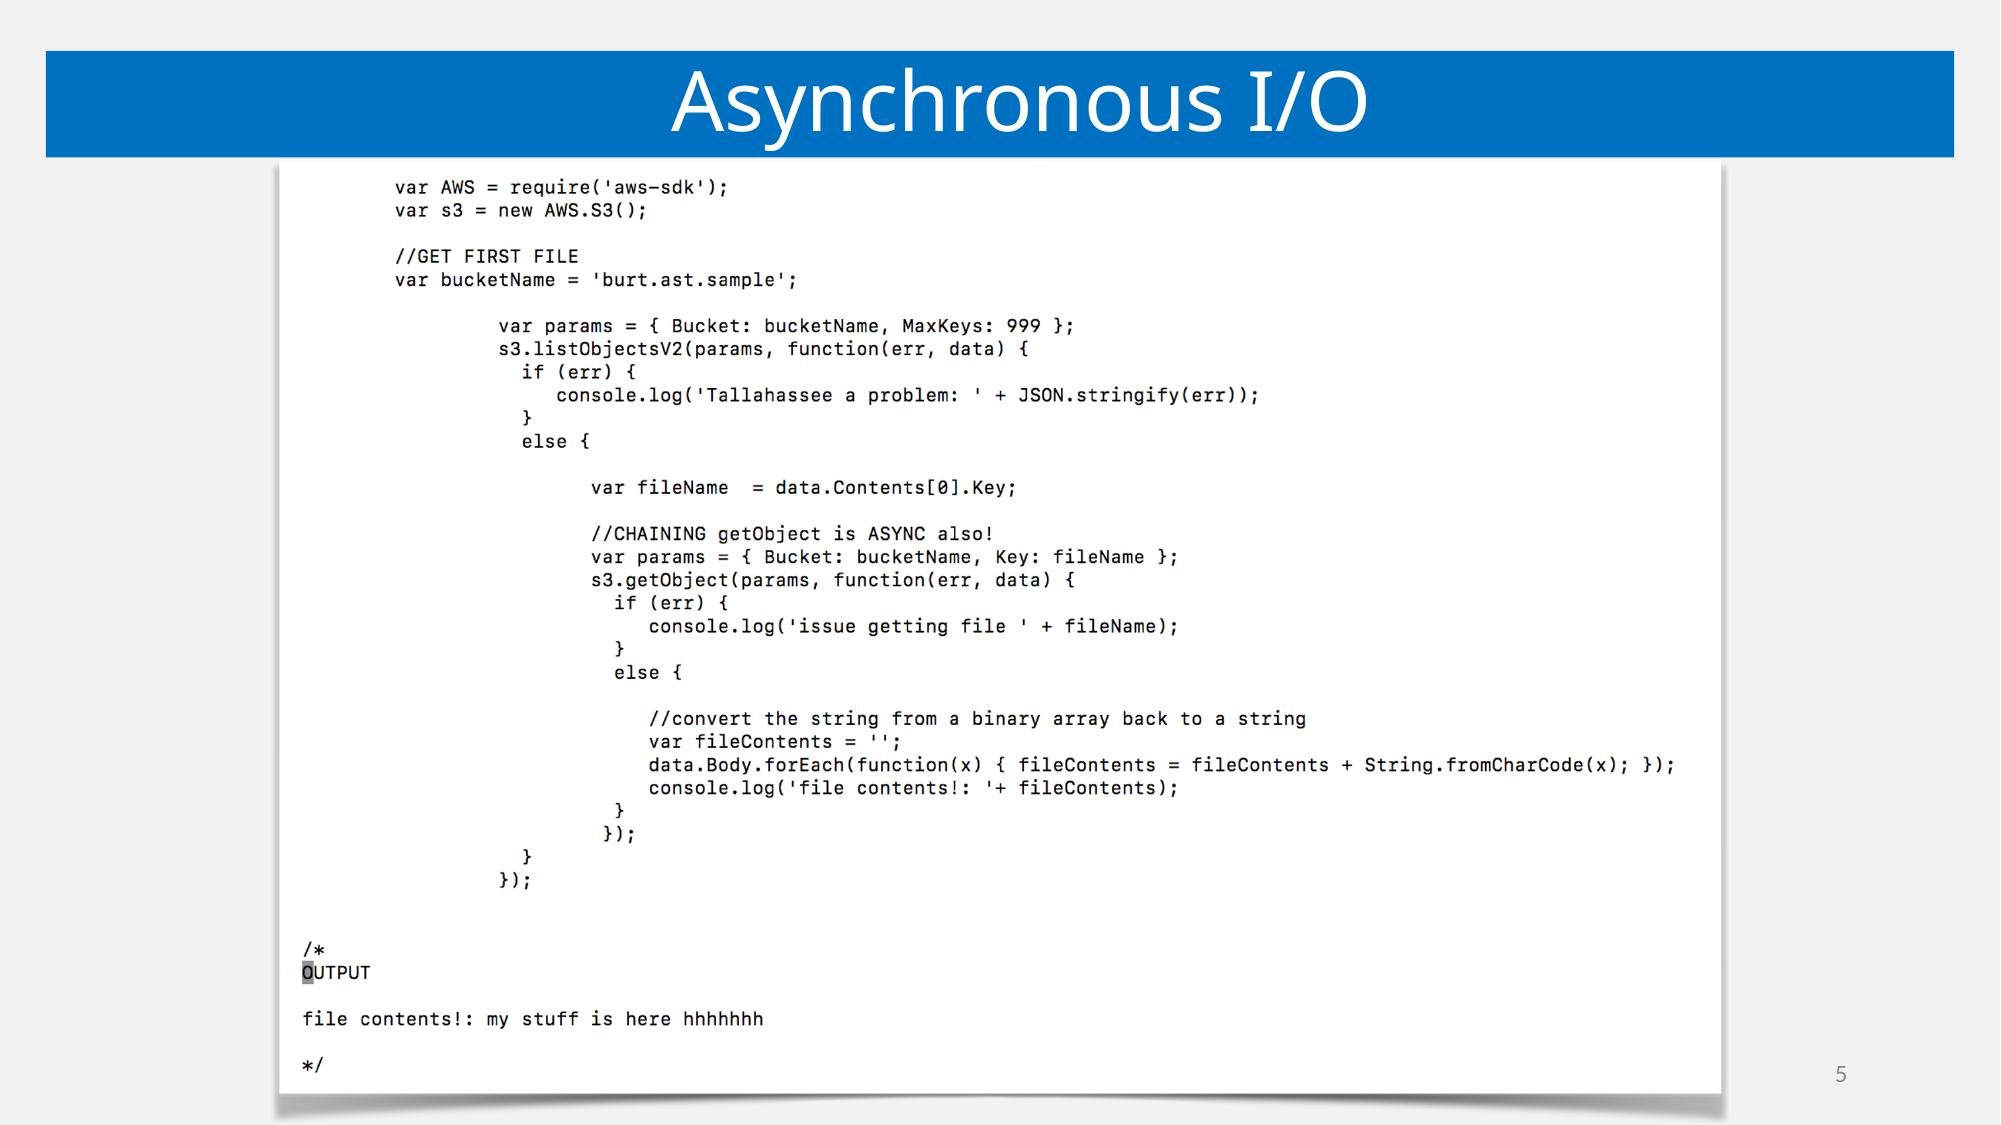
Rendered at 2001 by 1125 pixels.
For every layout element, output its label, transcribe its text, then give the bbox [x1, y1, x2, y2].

picture [271, 159, 1729, 1125]
slide_number 5 [1729, 1042, 1863, 1103]
text_box Asynchronous I/O [45, 50, 1955, 158]
